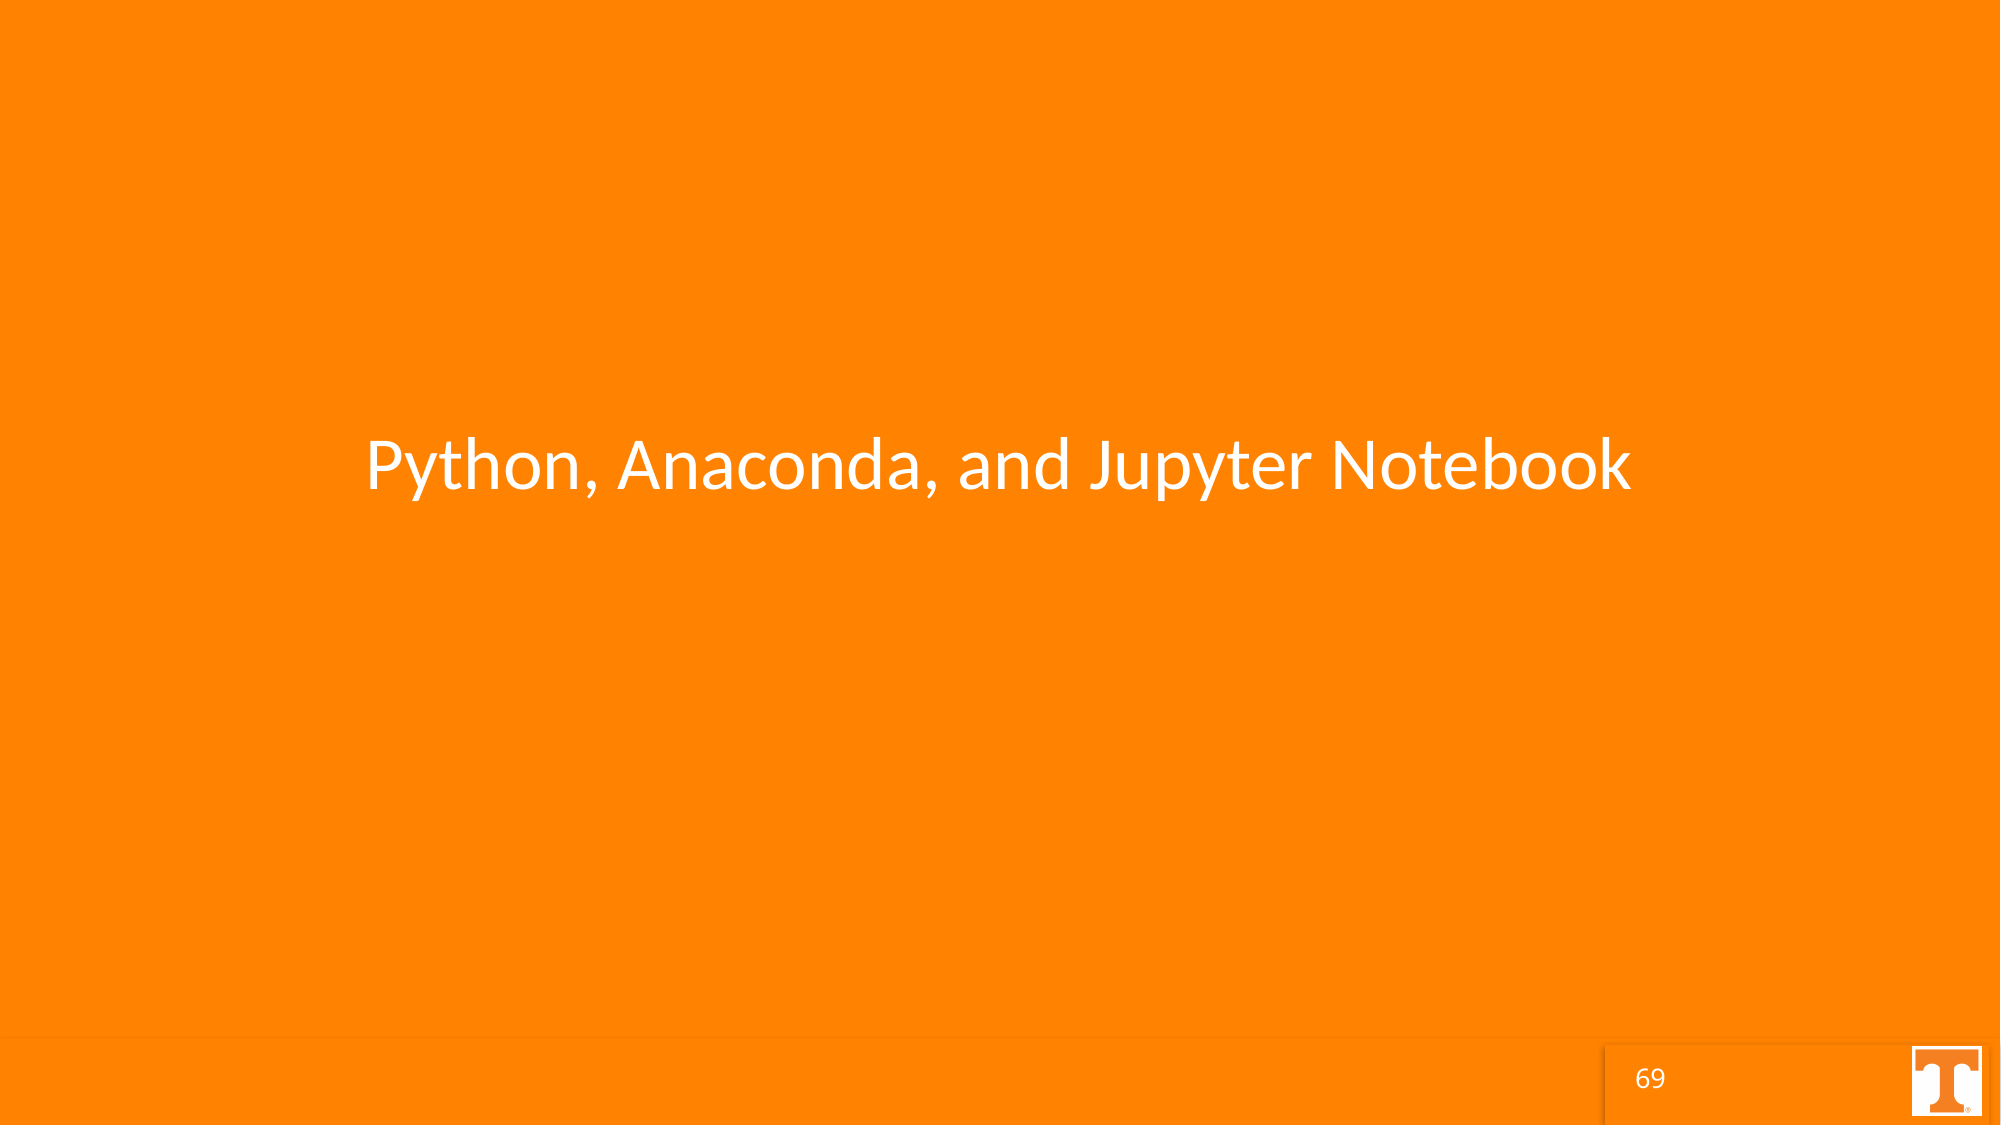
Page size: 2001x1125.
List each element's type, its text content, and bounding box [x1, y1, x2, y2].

picture [1912, 1046, 1982, 1050]
title Python, Anaconda, and Jupyter Notebook [99, 365, 1900, 554]
picture [1912, 1111, 1982, 1116]
text_box 69 [1620, 1050, 2000, 1111]
